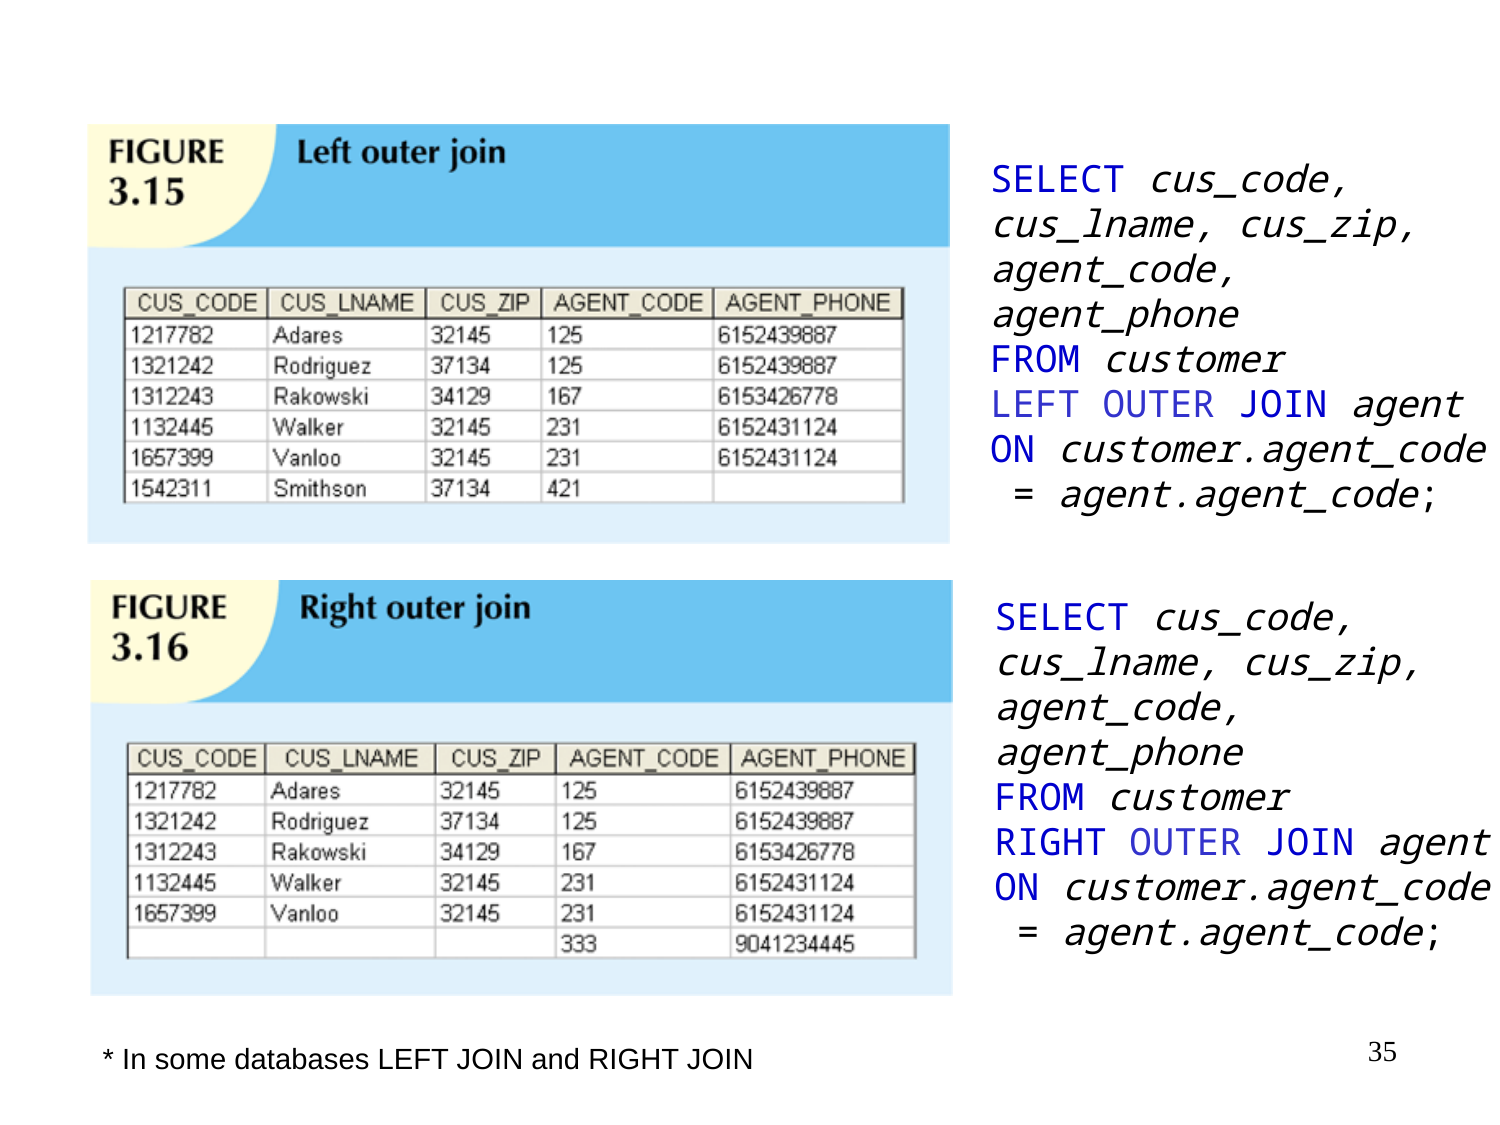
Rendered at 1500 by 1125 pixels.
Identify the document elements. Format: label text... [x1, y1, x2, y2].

text_box * In some databases LEFT JOIN and RIGHT JOIN [87, 1032, 772, 1083]
slide_number ‹#› [1074, 1024, 1413, 1103]
picture [90, 580, 954, 997]
text_box SELECT cus_code, cus_lname, cus_zip, agent_code, agent_phone FROM customer RIGHT OUTER JOIN agent ON customer.agent_code = agent.agent_code; [979, 585, 1500, 1006]
text_box SELECT cus_code, cus_lname, cus_zip, agent_code, agent_phone FROM customer LEFT OUTER JOIN agent ON customer.agent_code = agent.agent_code; [974, 147, 1500, 523]
picture [87, 124, 951, 545]
